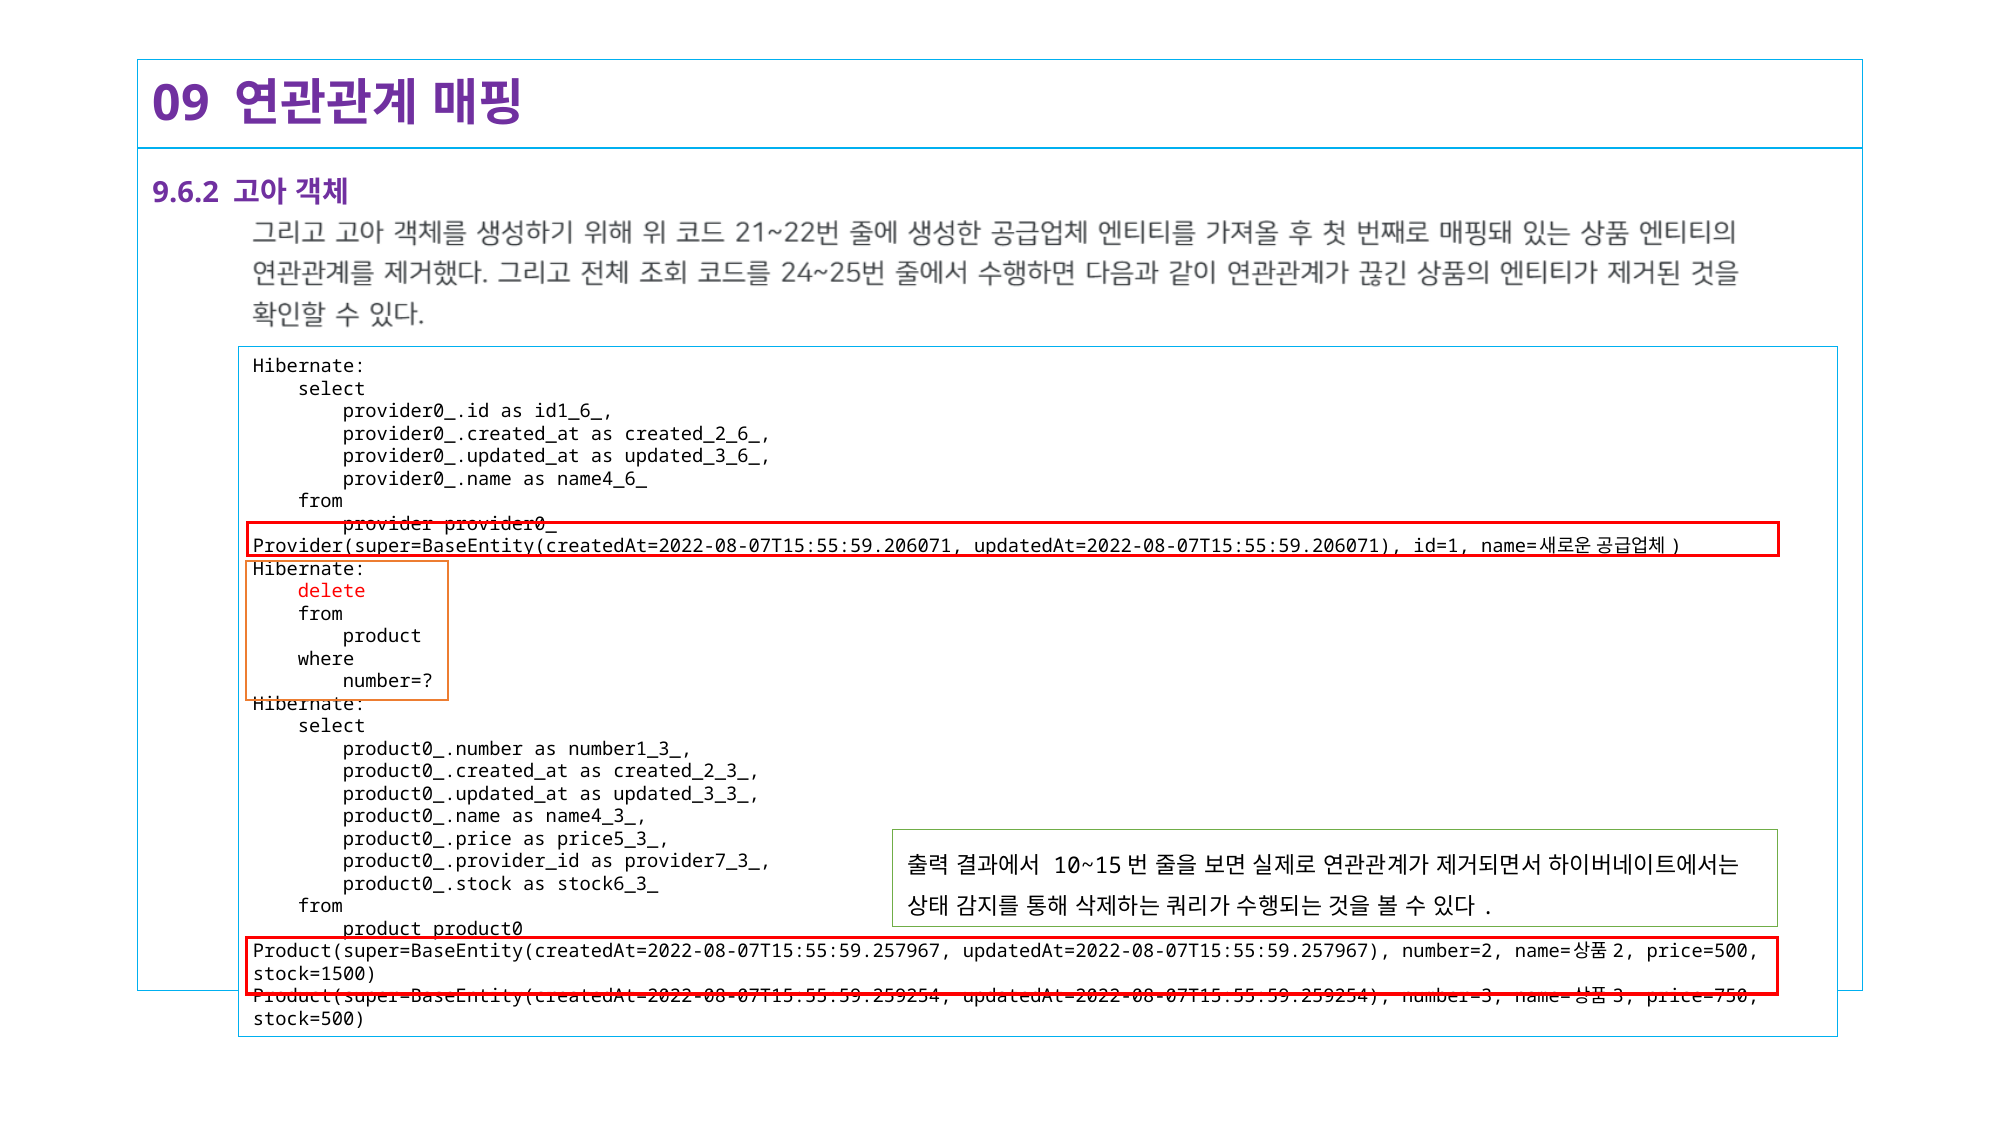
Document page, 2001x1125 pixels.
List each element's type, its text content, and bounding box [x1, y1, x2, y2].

picture [238, 198, 1762, 345]
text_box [238, 346, 1838, 998]
title 09 연관관계 매핑 [137, 59, 1863, 148]
list 9.6.2 고아 객체 [137, 148, 1863, 991]
